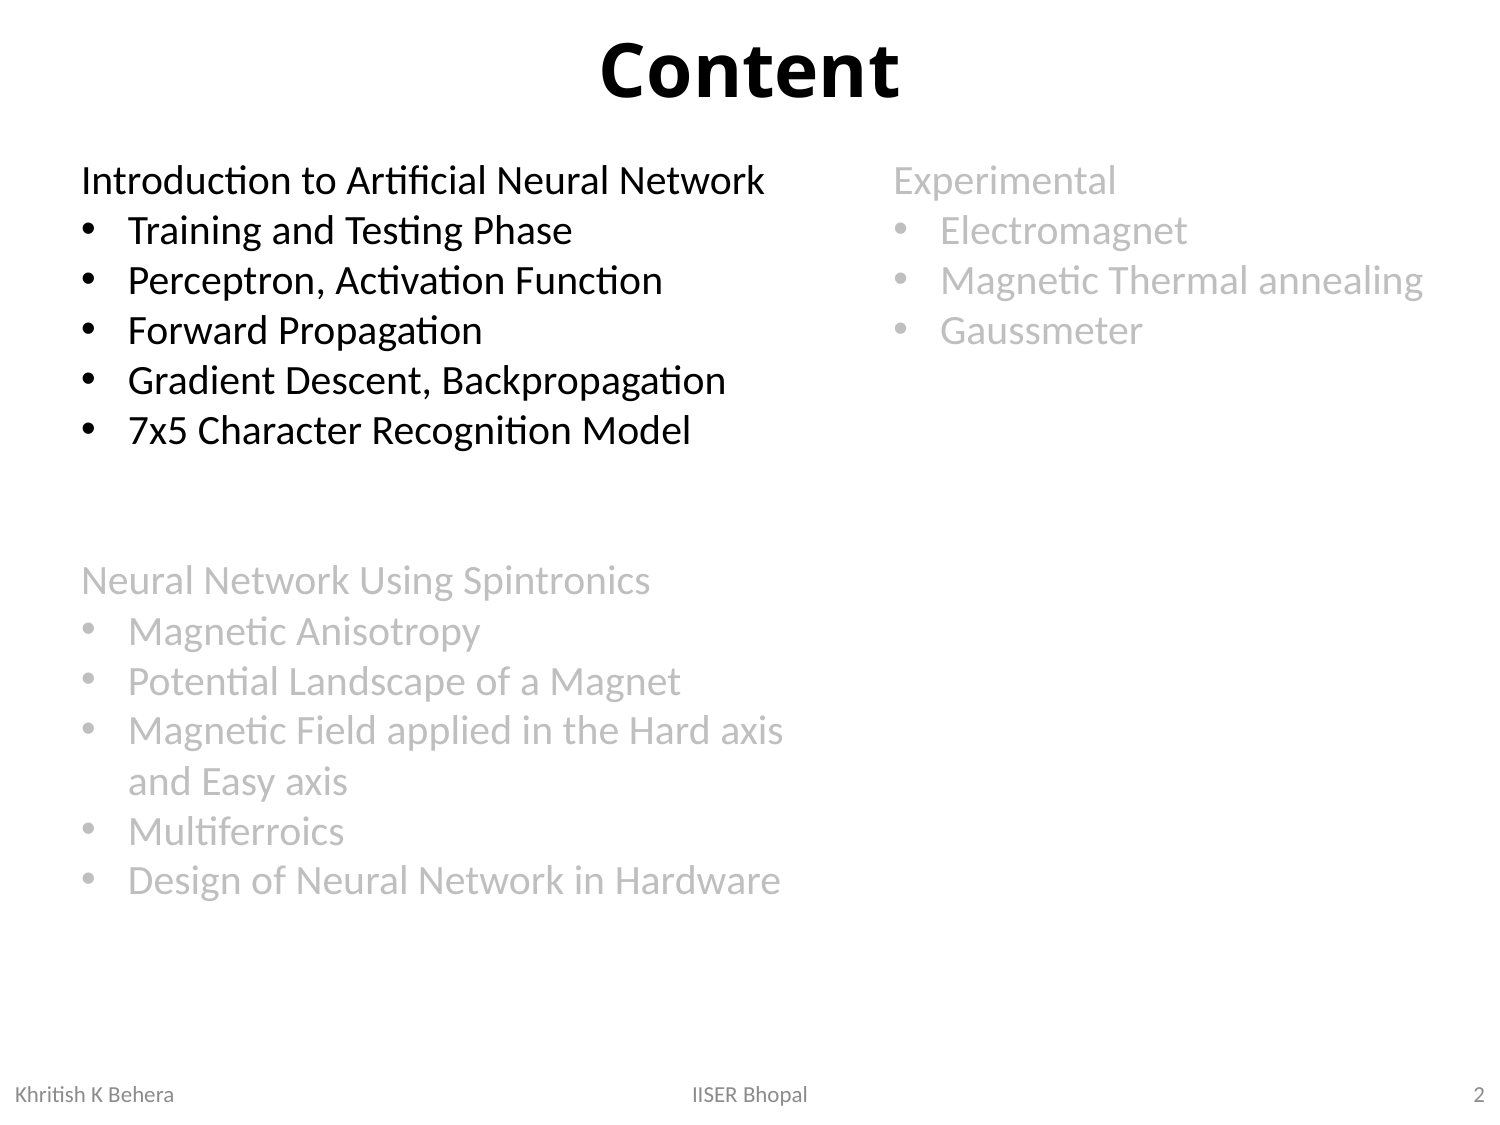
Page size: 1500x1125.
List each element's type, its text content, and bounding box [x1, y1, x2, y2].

text_box Experimental Electromagnet Magnetic Thermal annealing Gaussmeter [878, 145, 1447, 361]
slide_number 2 [1162, 1063, 1500, 1124]
text_box Introduction to Artificial Neural Network Training and Testing Phase Perceptron, Activation Function Forward Propagation Gradient Descent, Backpropagation 7x5 Character Recognition Model Neural Network Using Spintronics Magnetic Anisotropy Potential Landscape of a Magnet Magnetic Field applied in the Hard axis and Easy axis Multiferroics Design of Neural Network in Hardware [66, 145, 872, 911]
footer IISER Bhopal [496, 1063, 1004, 1124]
title Content [0, 1, 1500, 146]
slide_number Khritish K Behera [0, 1063, 338, 1124]
